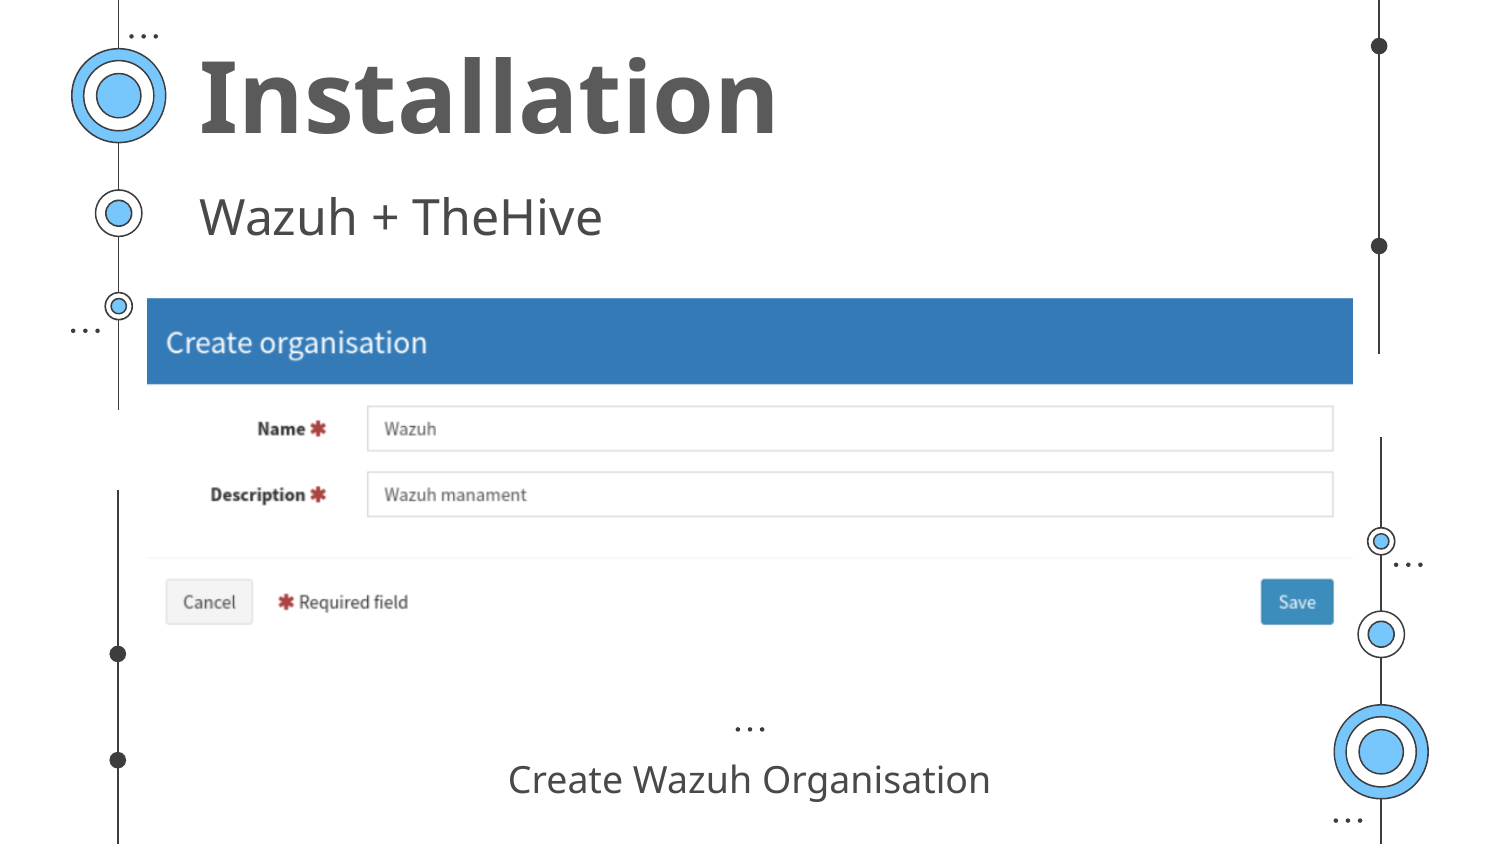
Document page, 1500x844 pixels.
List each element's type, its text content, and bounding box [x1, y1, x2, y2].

text_box Create Wazuh Organisation [144, 718, 1355, 814]
text_box Wazuh + TheHive [184, 140, 1405, 228]
text_box Installation [184, 27, 1040, 140]
picture [146, 295, 1353, 644]
